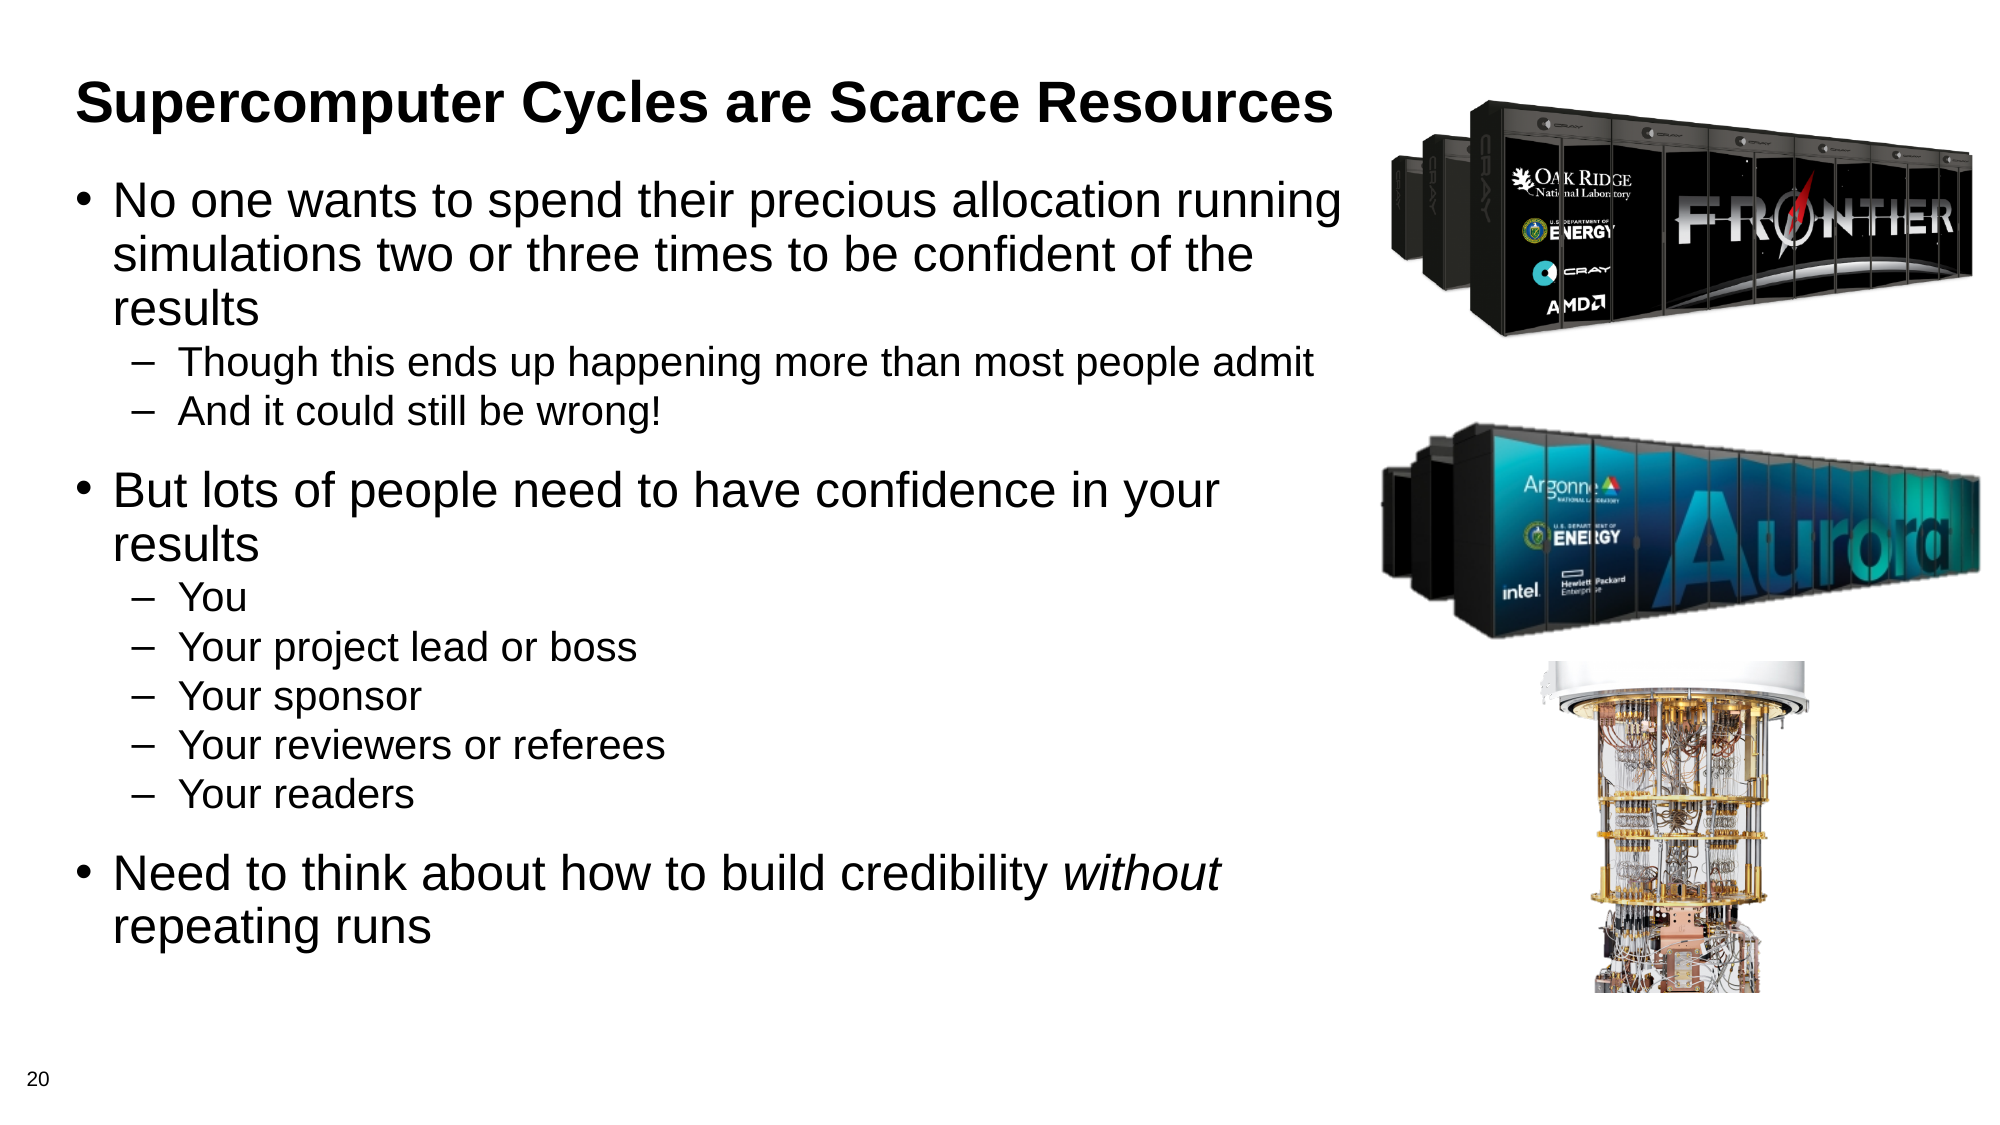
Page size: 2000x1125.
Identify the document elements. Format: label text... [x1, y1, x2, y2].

list No one wants to spend their precious allocation running simulations two or three times to be confident of the results Though this ends up happening more than most people admit And it could still be wrong! But lots of people need to have confidence in your results You Your project lead or boss Your sponsor Your reviewers or referees Your readers Need to think about how to build credibility without repeating runs [59, 166, 1393, 832]
picture [1360, 88, 2000, 994]
title Supercomputer Cycles are Scarce Resources [59, 67, 1926, 166]
